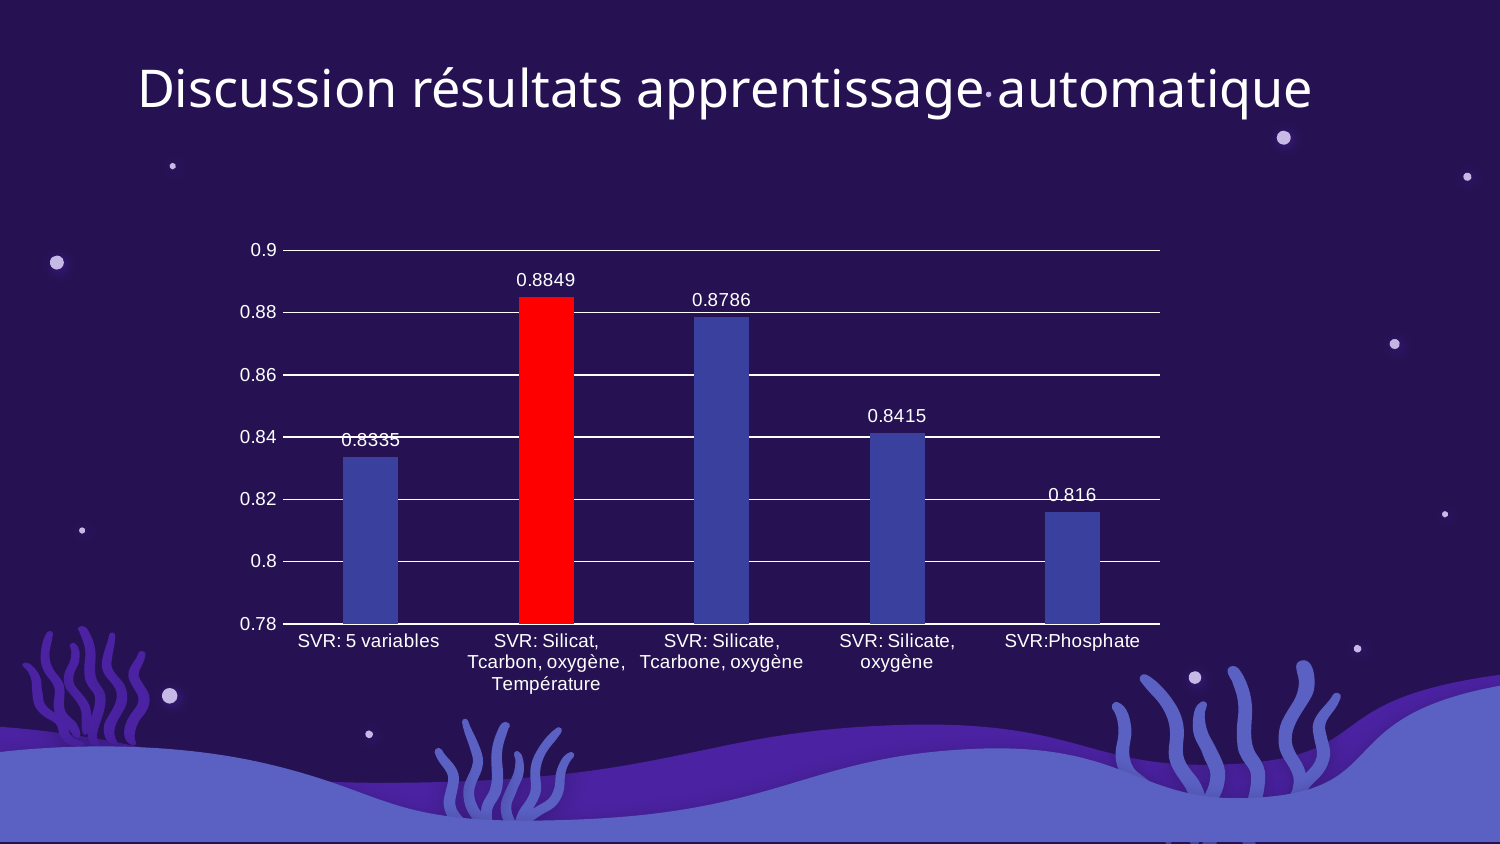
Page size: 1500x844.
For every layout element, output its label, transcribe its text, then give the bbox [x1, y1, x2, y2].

title Discussion résultats apprentissage automatique [122, 40, 1424, 199]
chart [220, 229, 1180, 706]
